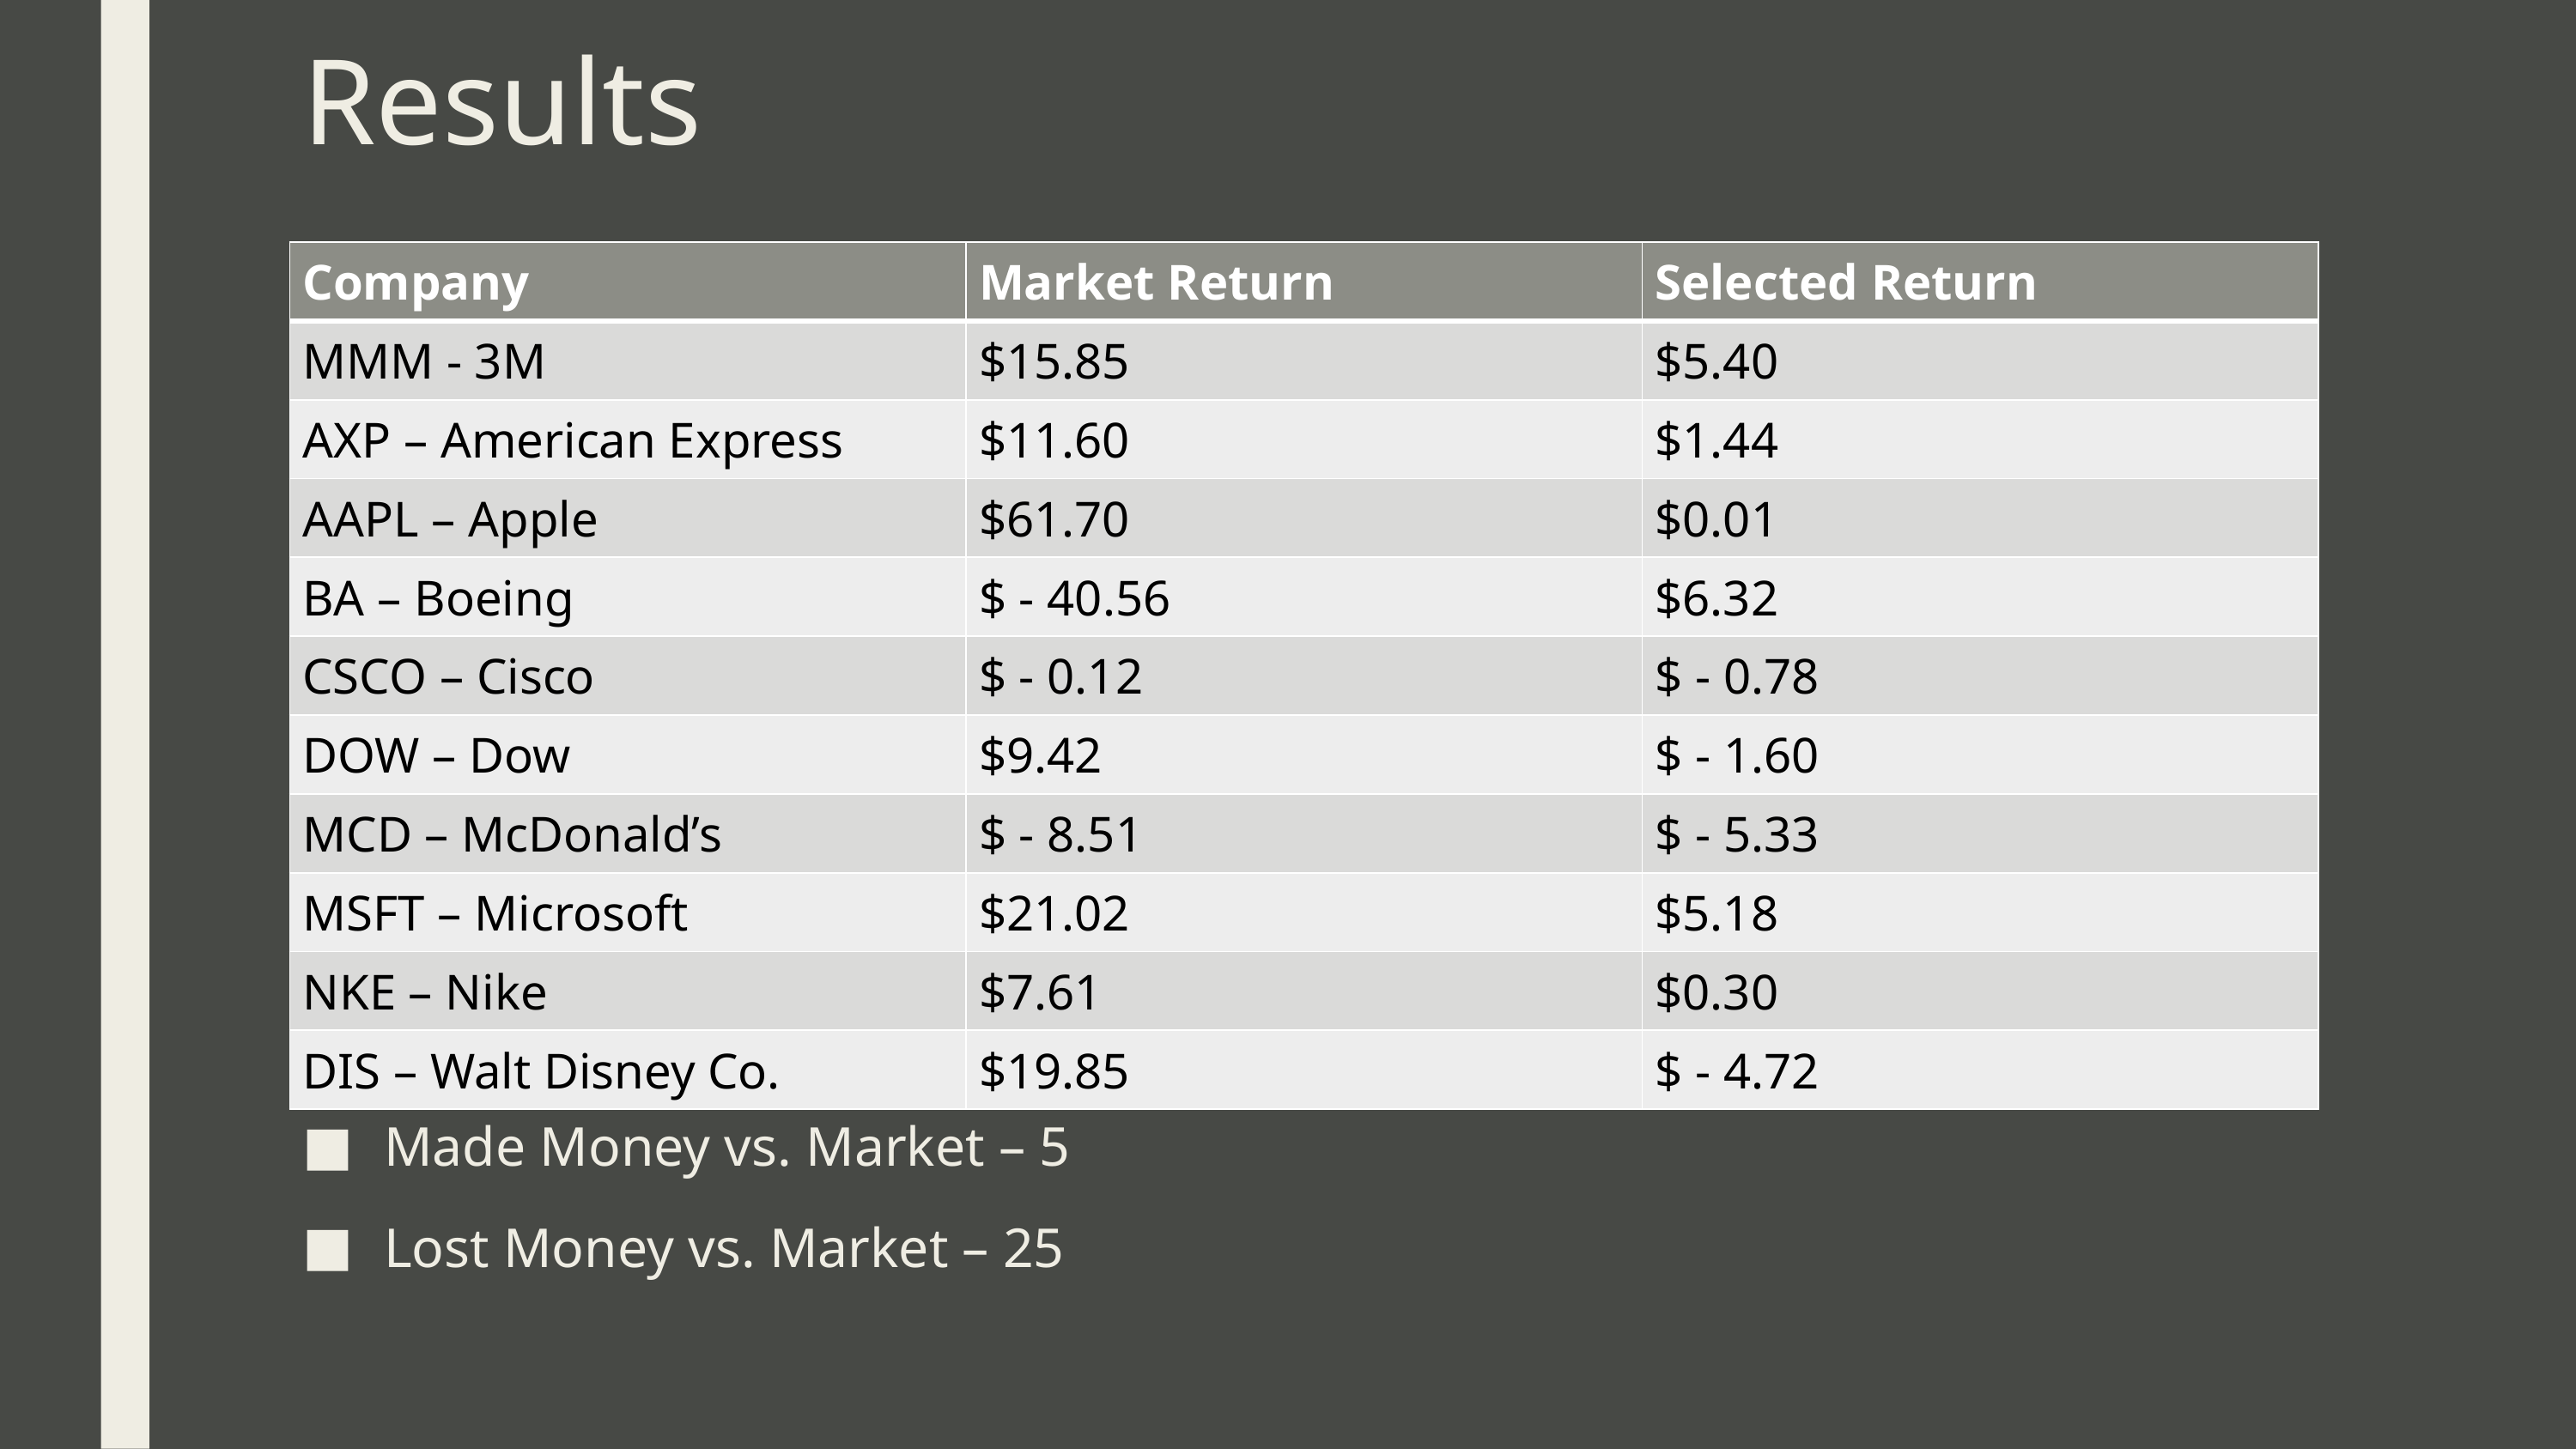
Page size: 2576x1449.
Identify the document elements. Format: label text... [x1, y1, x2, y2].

table_cell BA – Boeing [290, 558, 965, 635]
table_cell DOW – Dow [290, 716, 965, 793]
table_cell $ - 4.72 [1643, 1031, 2318, 1108]
table_cell $ - 0.78 [1643, 637, 2318, 714]
table_cell DIS – Walt Disney Co. [290, 1031, 965, 1105]
table_cell $11.60 [967, 401, 1642, 478]
table_cell AXP – American Express [290, 401, 965, 478]
table_cell $1.44 [1643, 401, 2318, 478]
table_cell $ - 1.60 [1643, 716, 2318, 793]
table_cell AAPL – Apple [290, 479, 965, 556]
table_cell $21.02 [967, 874, 1642, 951]
table_cell $ - 8.51 [967, 795, 1642, 872]
table_cell $0.30 [1643, 952, 2318, 1029]
table_cell $19.85 [967, 1031, 1642, 1105]
table_header Market Return [967, 243, 1642, 318]
table_cell $ - 0.12 [967, 637, 1642, 714]
table_cell $15.85 [967, 324, 1642, 399]
table_cell MCD – McDonald’s [290, 795, 965, 872]
table_header Company [290, 243, 965, 318]
table_cell $6.32 [1643, 558, 2318, 635]
table_cell MSFT – Microsoft [290, 874, 965, 951]
title Results [289, 37, 2318, 241]
table_cell MMM - 3M [290, 324, 965, 399]
table_cell NKE – Nike [290, 952, 965, 1029]
table_cell $ - 5.33 [1643, 795, 2318, 872]
table_cell $5.40 [1643, 324, 2318, 399]
table_cell $61.70 [967, 479, 1642, 556]
table_cell $0.01 [1643, 479, 2318, 556]
table_cell CSCO – Cisco [290, 637, 965, 714]
table_cell $ - 40.56 [967, 558, 1642, 635]
table_cell $5.18 [1643, 874, 2318, 951]
table_cell $9.42 [967, 716, 1642, 793]
table_cell $7.61 [967, 952, 1642, 1029]
table_header Selected Return [1643, 243, 2318, 318]
text_box Made Money vs. Market – 5 Lost Money vs. Market – 25 [289, 1105, 2089, 1395]
